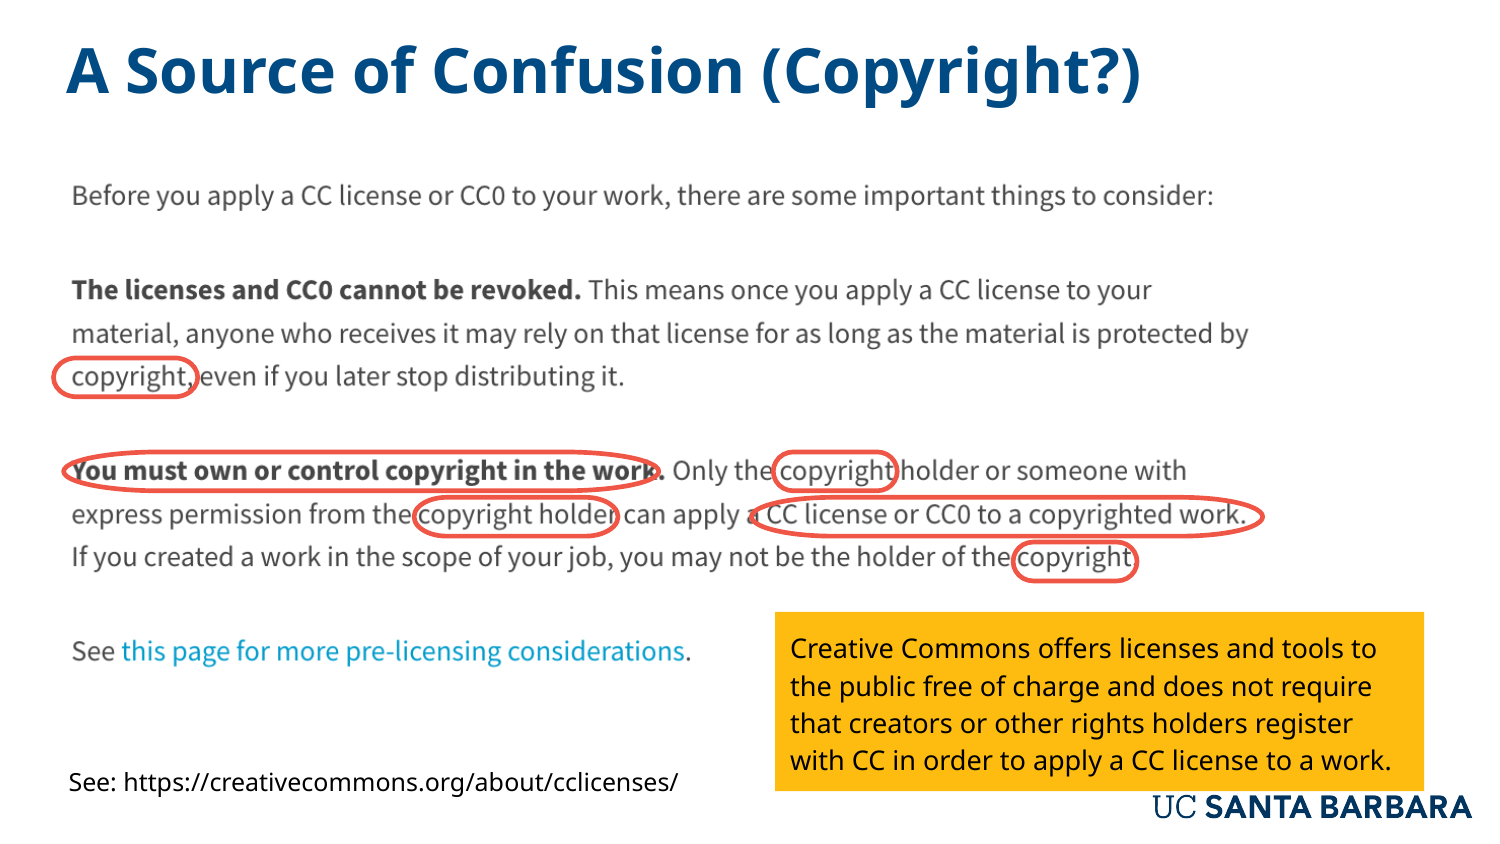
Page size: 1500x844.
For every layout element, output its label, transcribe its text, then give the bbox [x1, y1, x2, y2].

text_box Creative Commons offers licenses and tools to the public free of charge and does not require that creators or other rights holders register with CC in order to apply a CC license to a work. [775, 611, 1425, 792]
picture [1152, 794, 1473, 819]
picture [53, 157, 1276, 695]
text_box See: https://creativecommons.org/about/cclicenses/ [53, 751, 725, 812]
text_box A Source of Confusion (Copyright?) [51, 5, 1449, 99]
